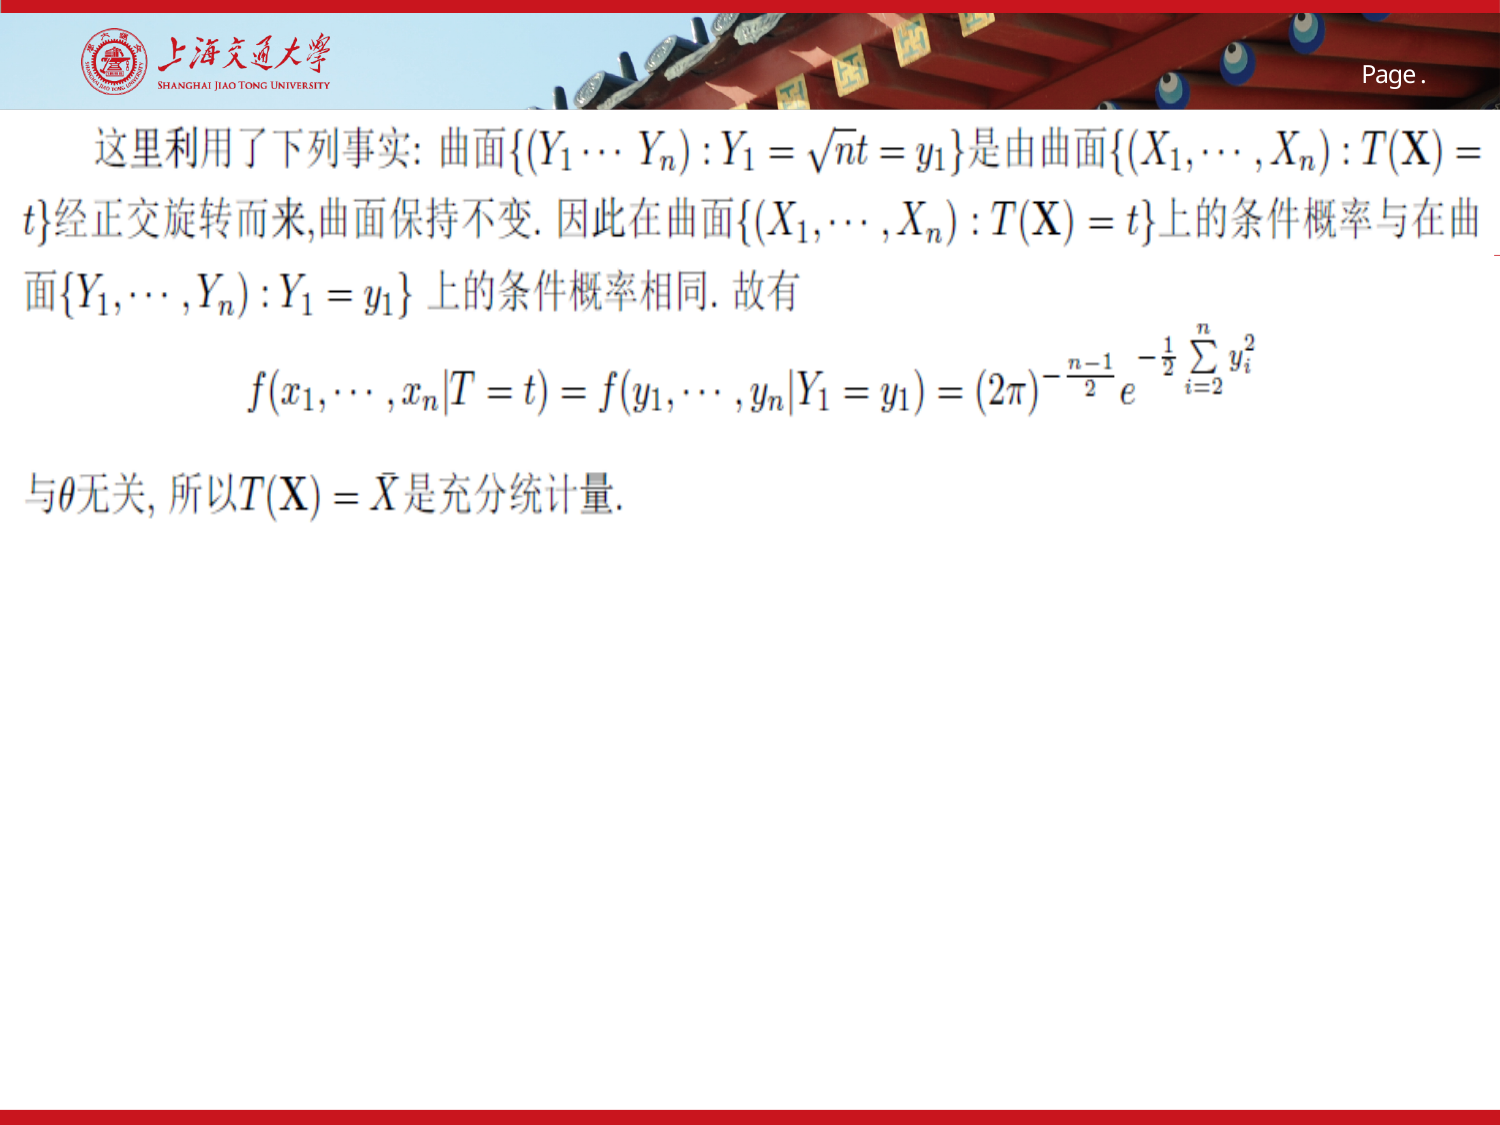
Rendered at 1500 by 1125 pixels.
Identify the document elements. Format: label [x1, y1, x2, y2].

picture [0, 113, 1500, 528]
picture [0, 0, 1500, 110]
